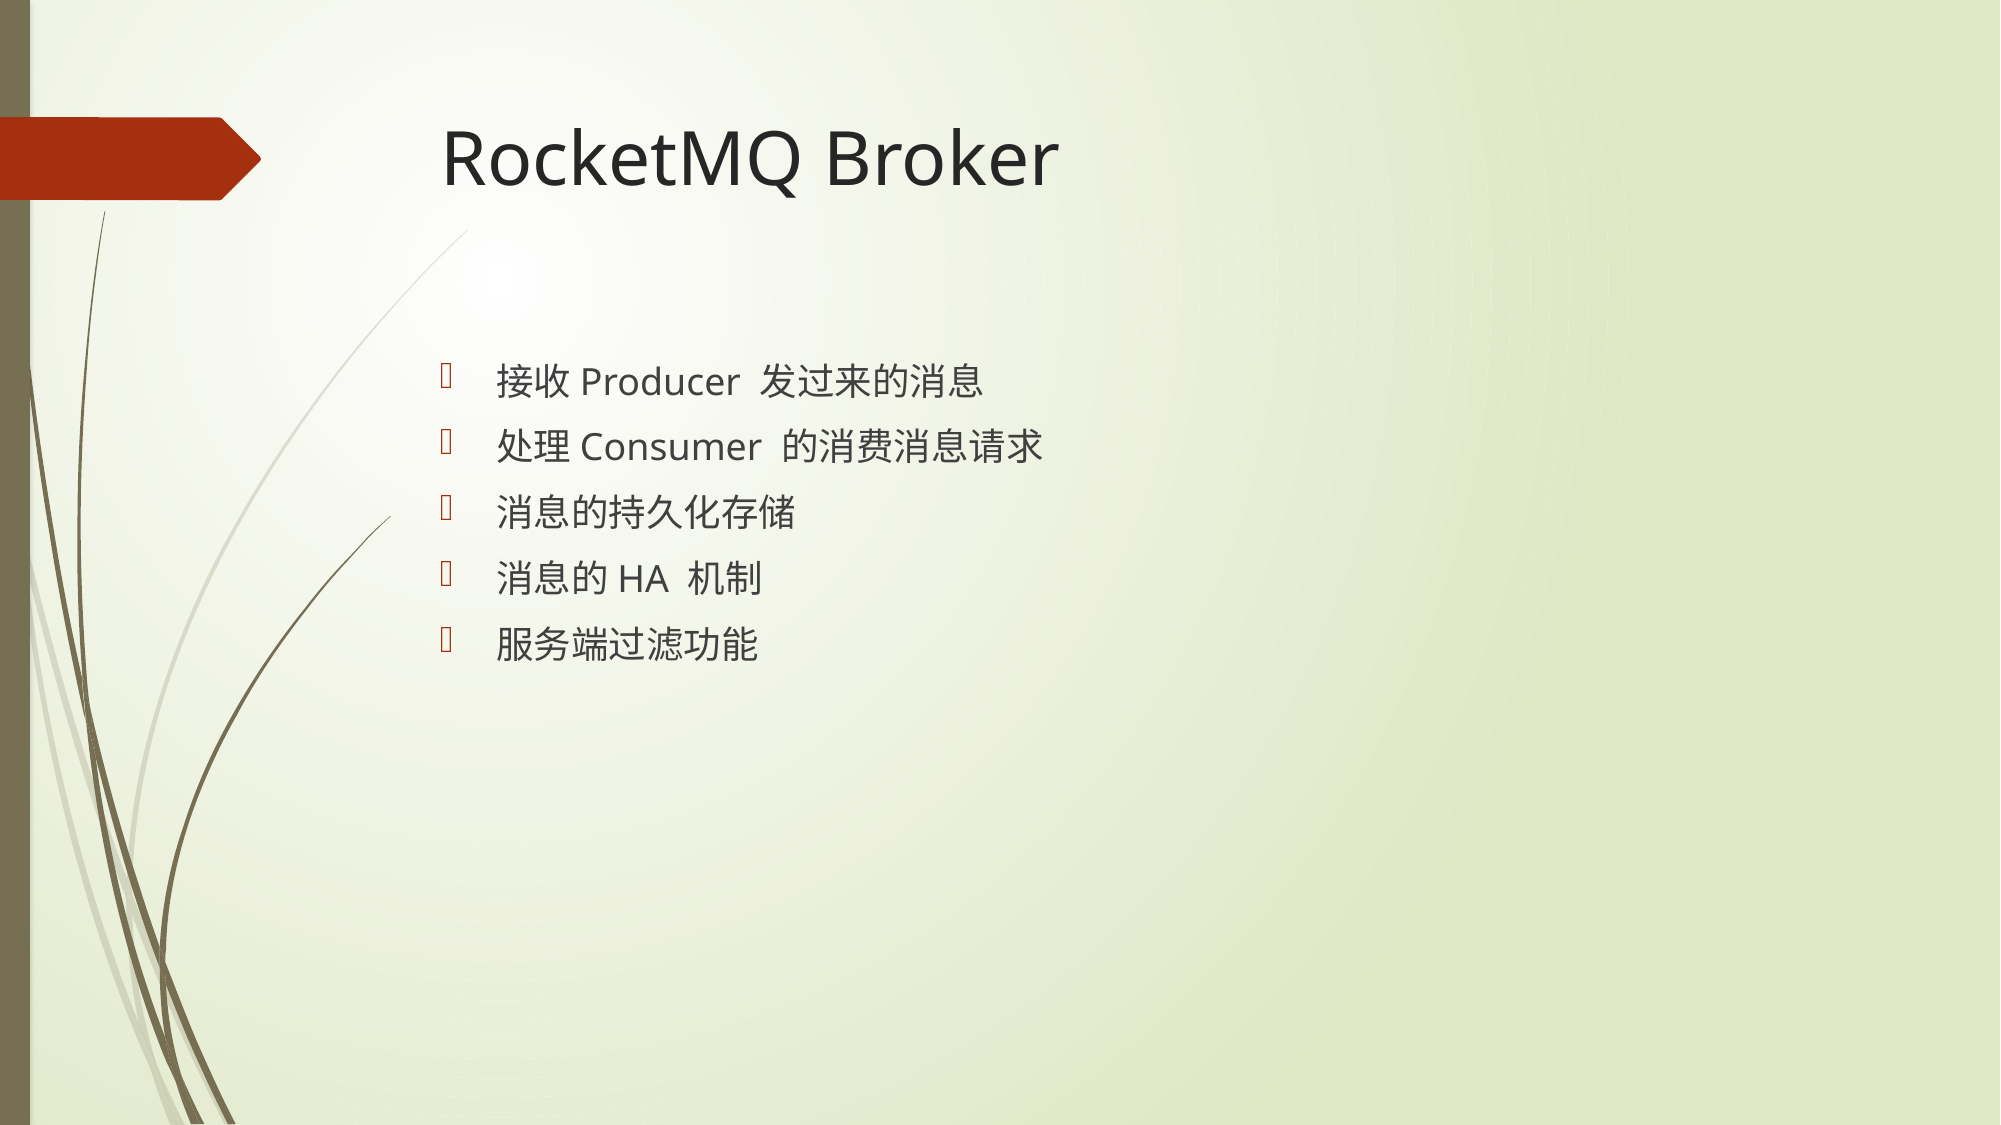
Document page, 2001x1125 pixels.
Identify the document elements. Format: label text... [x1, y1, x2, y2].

list 接收Producer 发过来的消息 处理Consumer 的消费消息请求 消息的持久化存储 消息的HA 机制 服务端过滤功能 [424, 350, 1888, 970]
title RocketMQ Broker [425, 102, 1888, 313]
